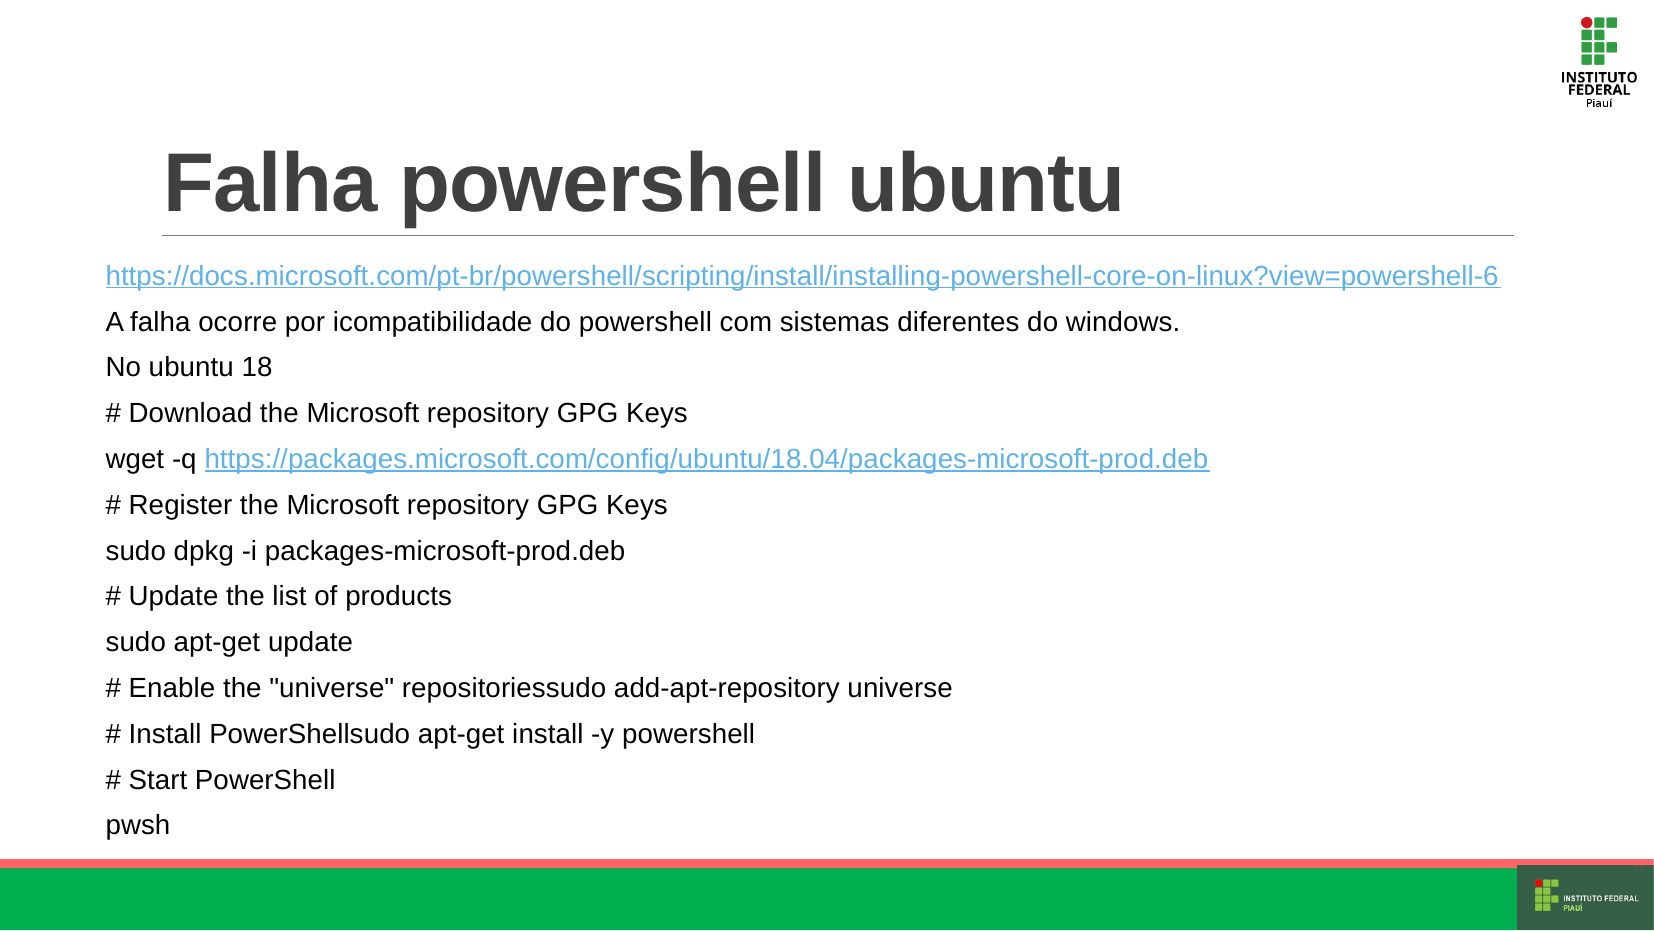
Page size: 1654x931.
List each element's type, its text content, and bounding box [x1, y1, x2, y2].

picture [1517, 865, 1654, 930]
title Falha powershell ubuntu [148, 38, 1513, 236]
list https://docs.microsoft.com/pt-br/powershell/scripting/install/installing-powershell-core-on-linux?view=powershell-6 A falha ocorre por icompatibilidade do powershell com sistemas diferentes do windows. No ubuntu 18 # Download the Microsoft repository GPG Keys wget -q https://packages.microsoft.com/config/ubuntu/18.04/packages-microsoft-prod.deb # Register the Microsoft repository GPG Keys sudo dpkg -i packages-microsoft-prod.deb # Update the list of products sudo apt-get update # Enable the "universe" repositoriessudo add-apt-repository universe # Install PowerShellsudo apt-get install -y powershell # Start PowerShell pwsh [105, 253, 1587, 856]
picture [1544, 15, 1654, 109]
